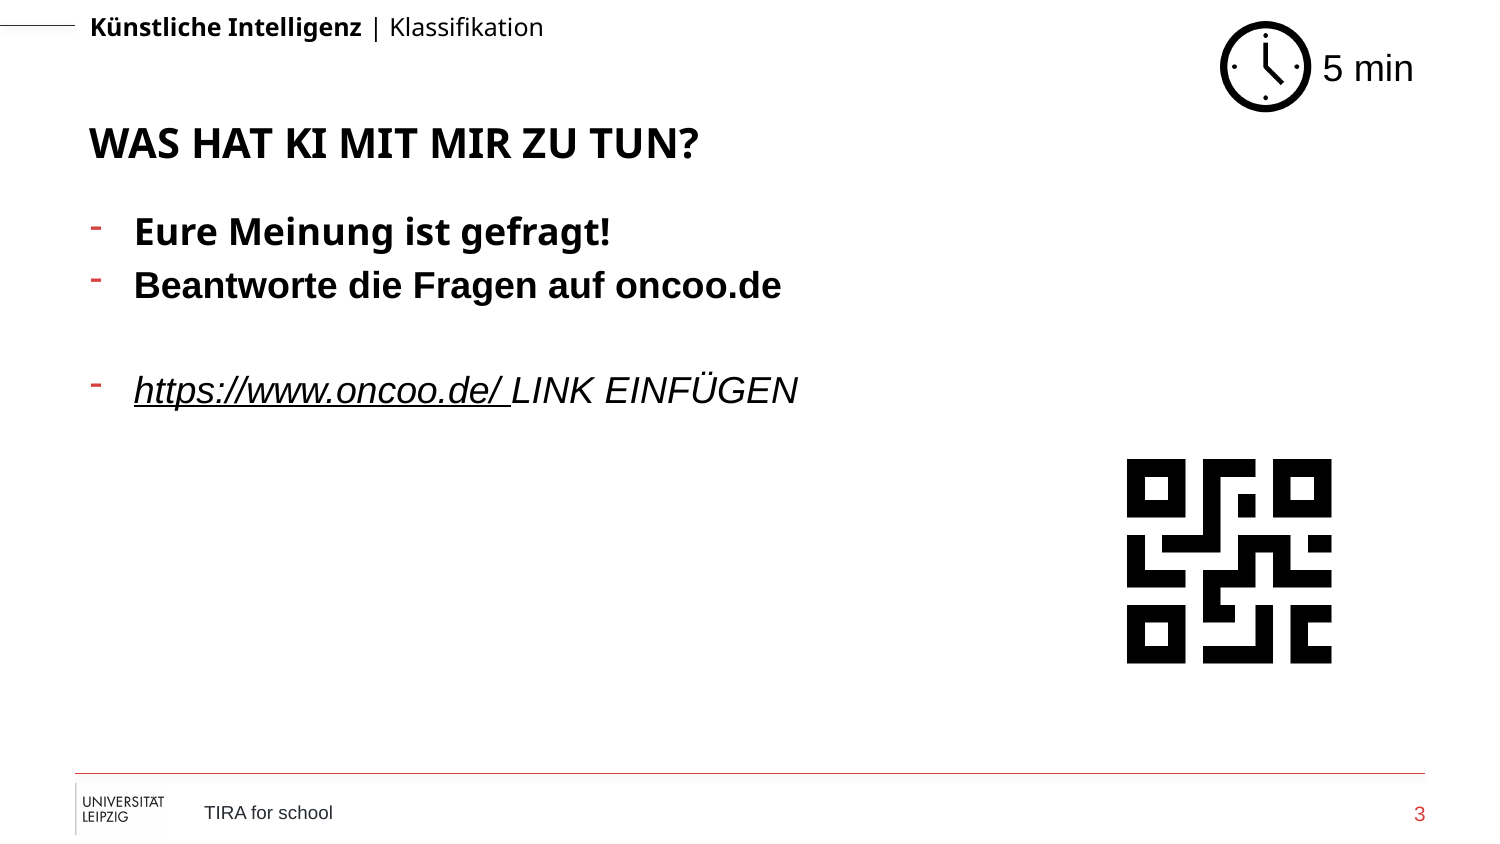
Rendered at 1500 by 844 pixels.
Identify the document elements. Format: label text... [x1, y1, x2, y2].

title Was hat KI mit mir zu tun? [75, 50, 1426, 175]
slide_number 3 [1303, 800, 1426, 834]
picture [75, 782, 165, 836]
picture [1089, 421, 1369, 702]
list Eure Meinung ist gefragt! Beantworte die Fragen auf oncoo.de https://www.oncoo.de/ LINK EINFÜGEN [75, 200, 1426, 756]
picture [1208, 9, 1323, 124]
text_box 5 min [1327, 44, 1415, 90]
